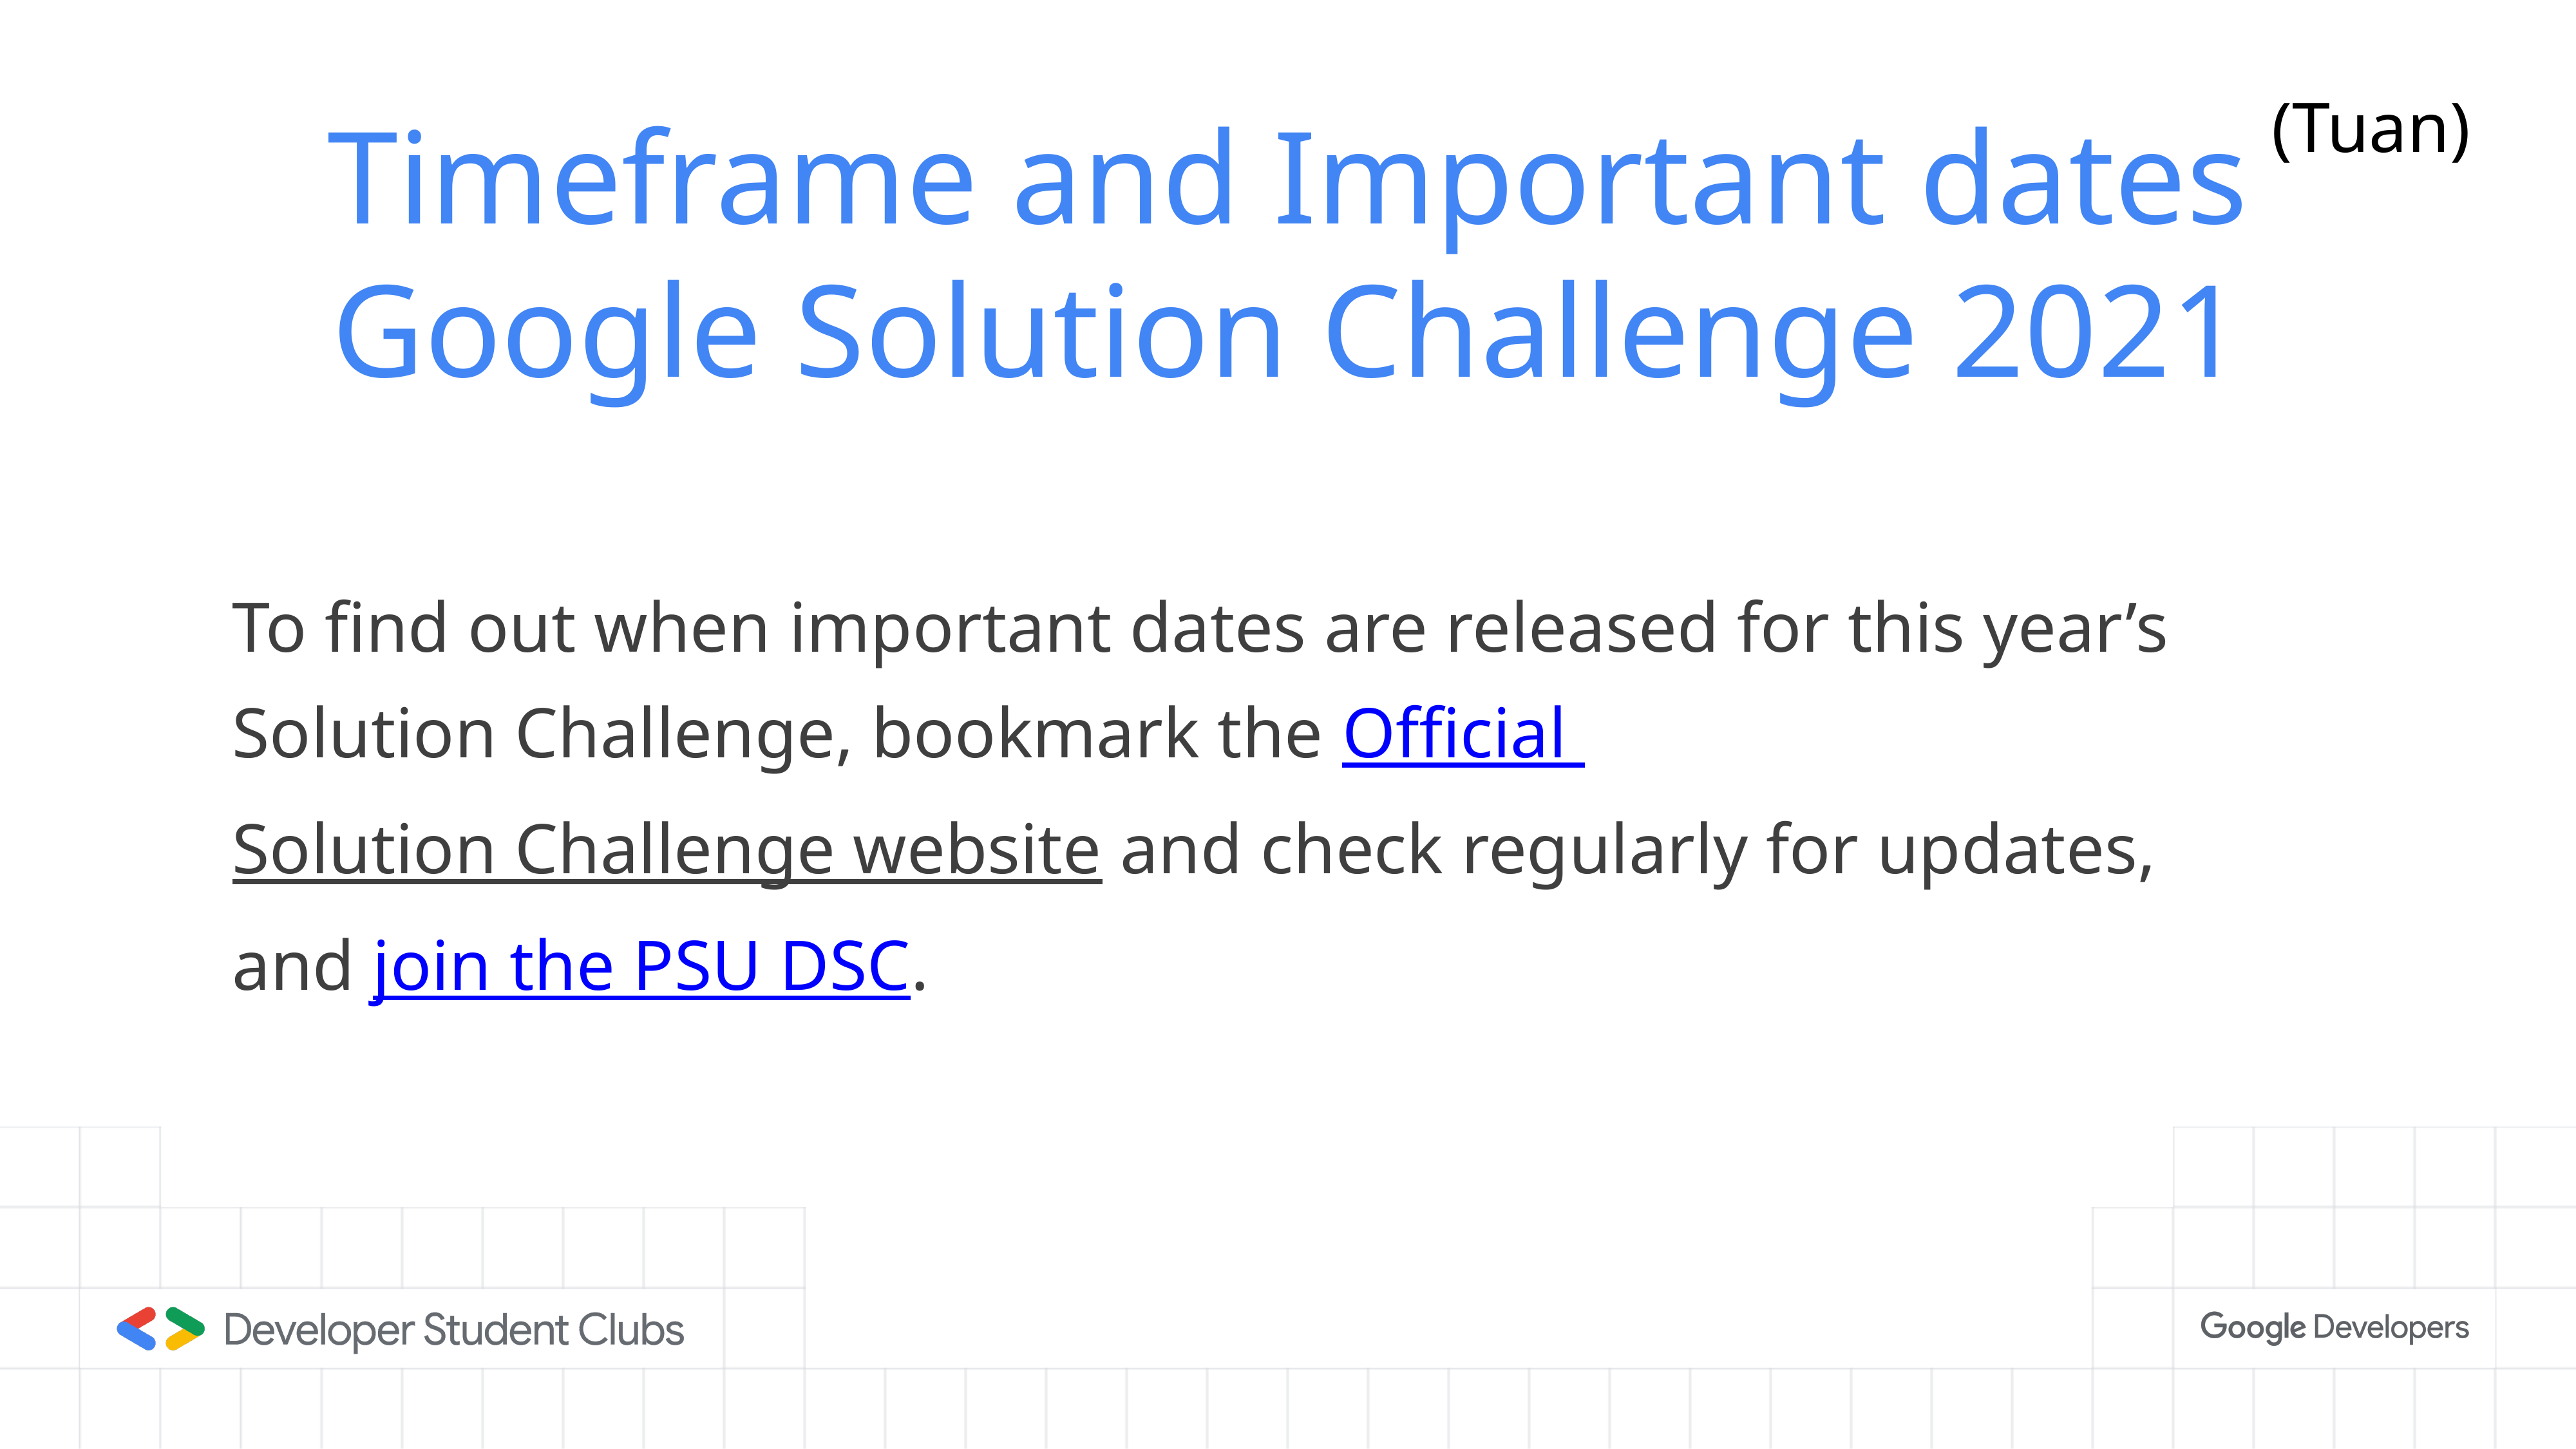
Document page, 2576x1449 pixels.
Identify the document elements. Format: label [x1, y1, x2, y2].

text_box [0, 0, 2576, 1368]
picture [0, 1368, 2576, 1449]
